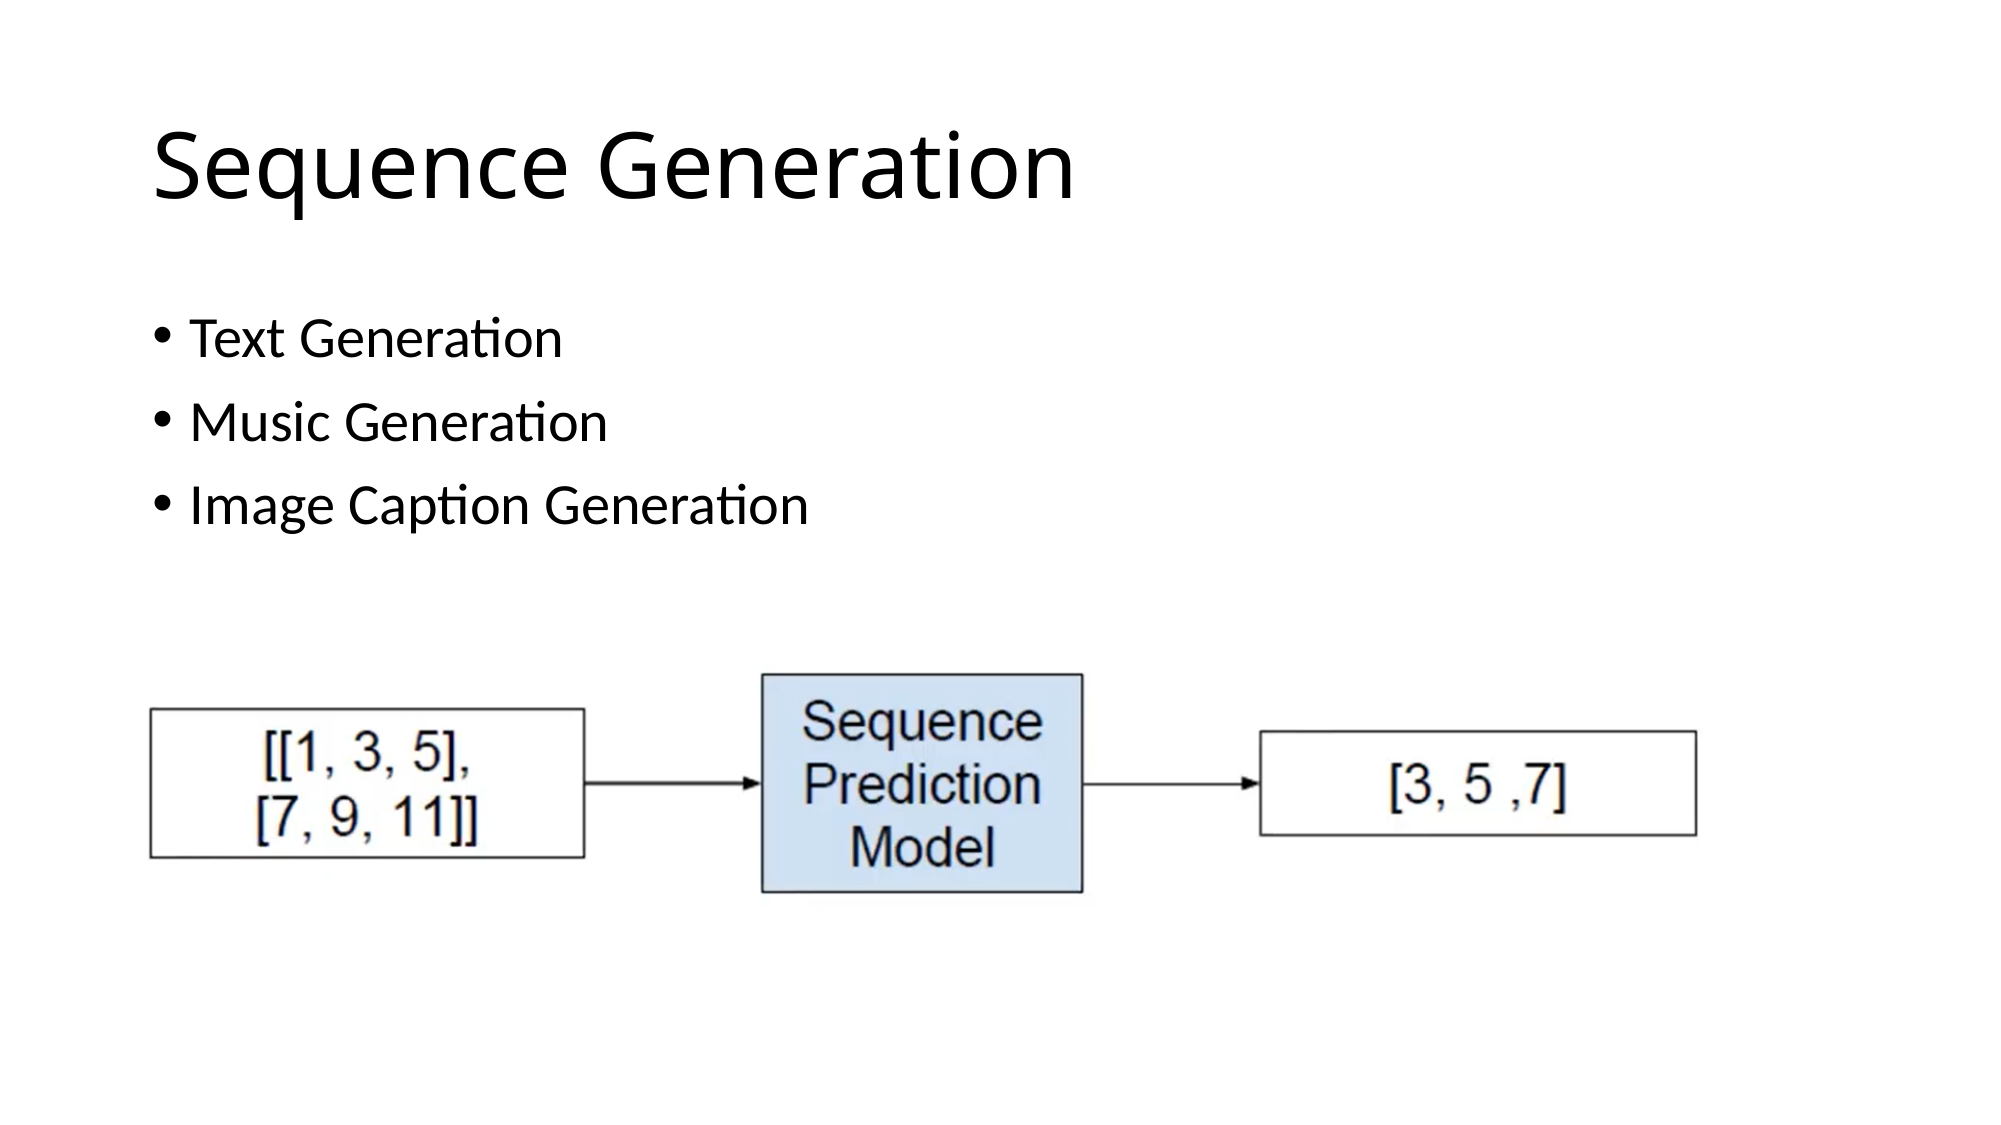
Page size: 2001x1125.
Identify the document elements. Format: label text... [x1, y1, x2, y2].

title Sequence Generation [137, 59, 1863, 278]
list Text Generation Music Generation Image Caption Generation [137, 299, 1863, 1014]
picture [137, 656, 1733, 919]
